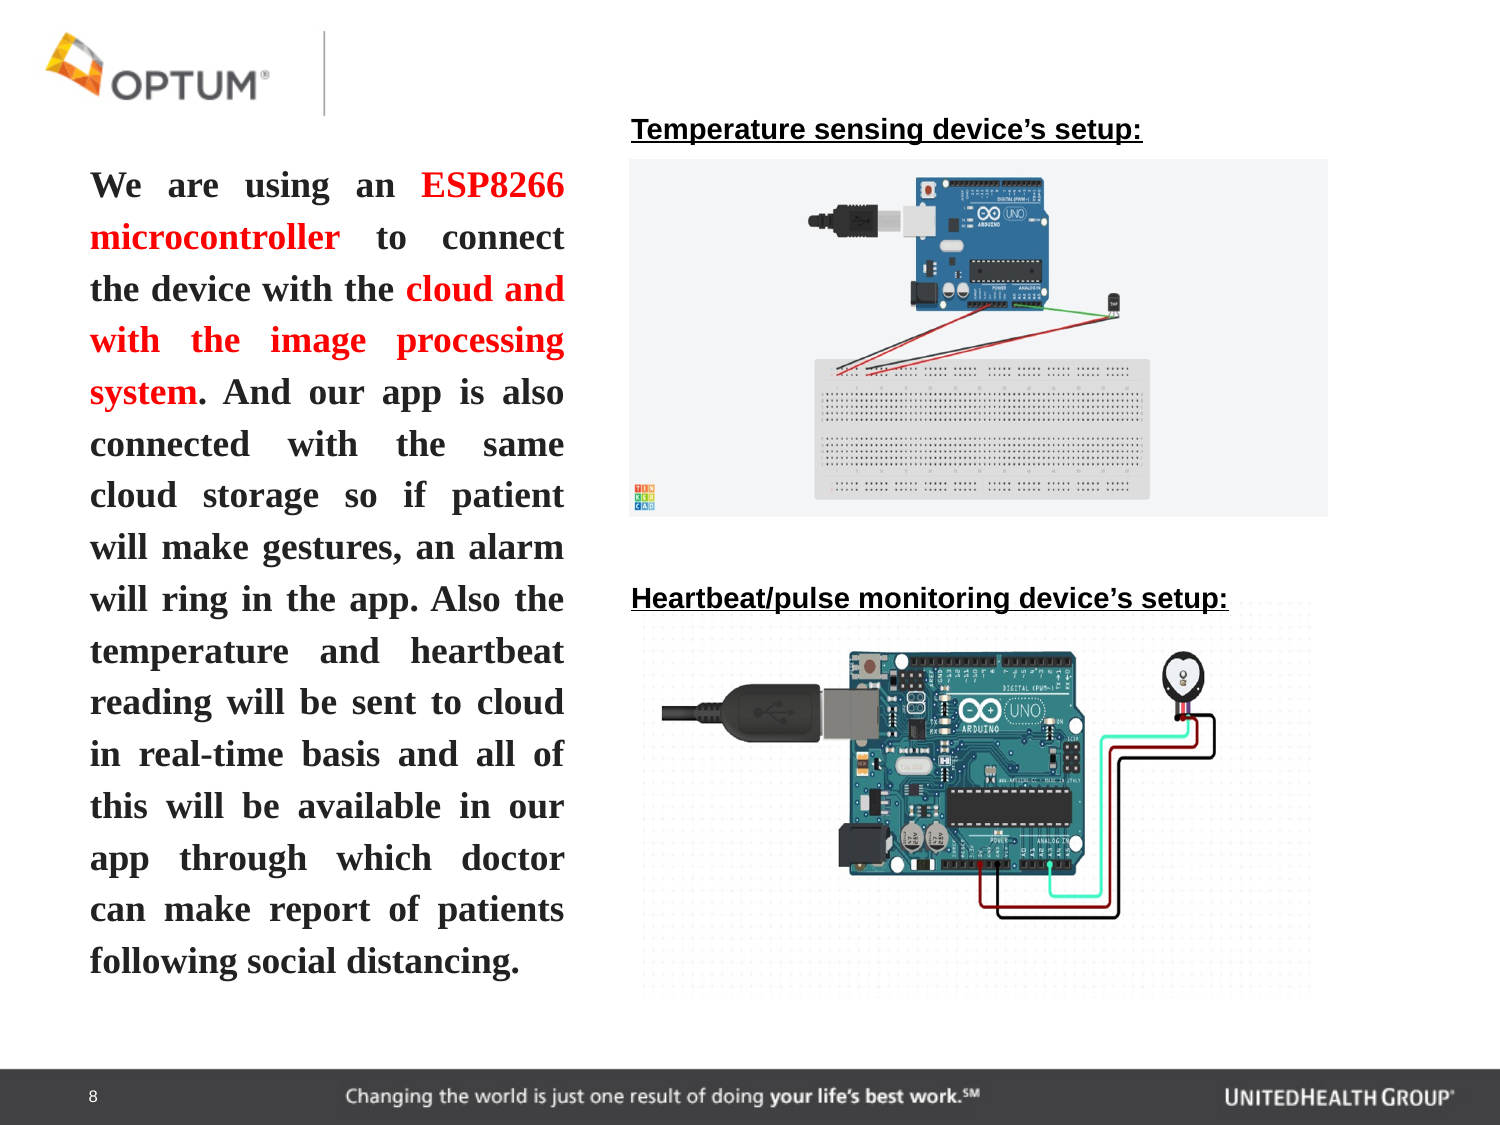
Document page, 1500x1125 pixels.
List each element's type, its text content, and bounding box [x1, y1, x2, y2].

text_box We are using an ESP8266 microcontroller to connect the device with the cloud and with the image processing system. And our app is also connected with the same cloud storage so if patient will make gestures, an alarm will ring in the app. Also the temperature and heartbeat reading will be sent to cloud in real-time basis and all of this will be available in our app through which doctor can make report of patients following social distancing. [0, 145, 580, 989]
picture [0, 0, 1500, 1125]
text_box Temperature sensing device’s setup: [616, 102, 1314, 188]
text_box Heartbeat/pulse monitoring device’s setup: [616, 571, 1314, 657]
